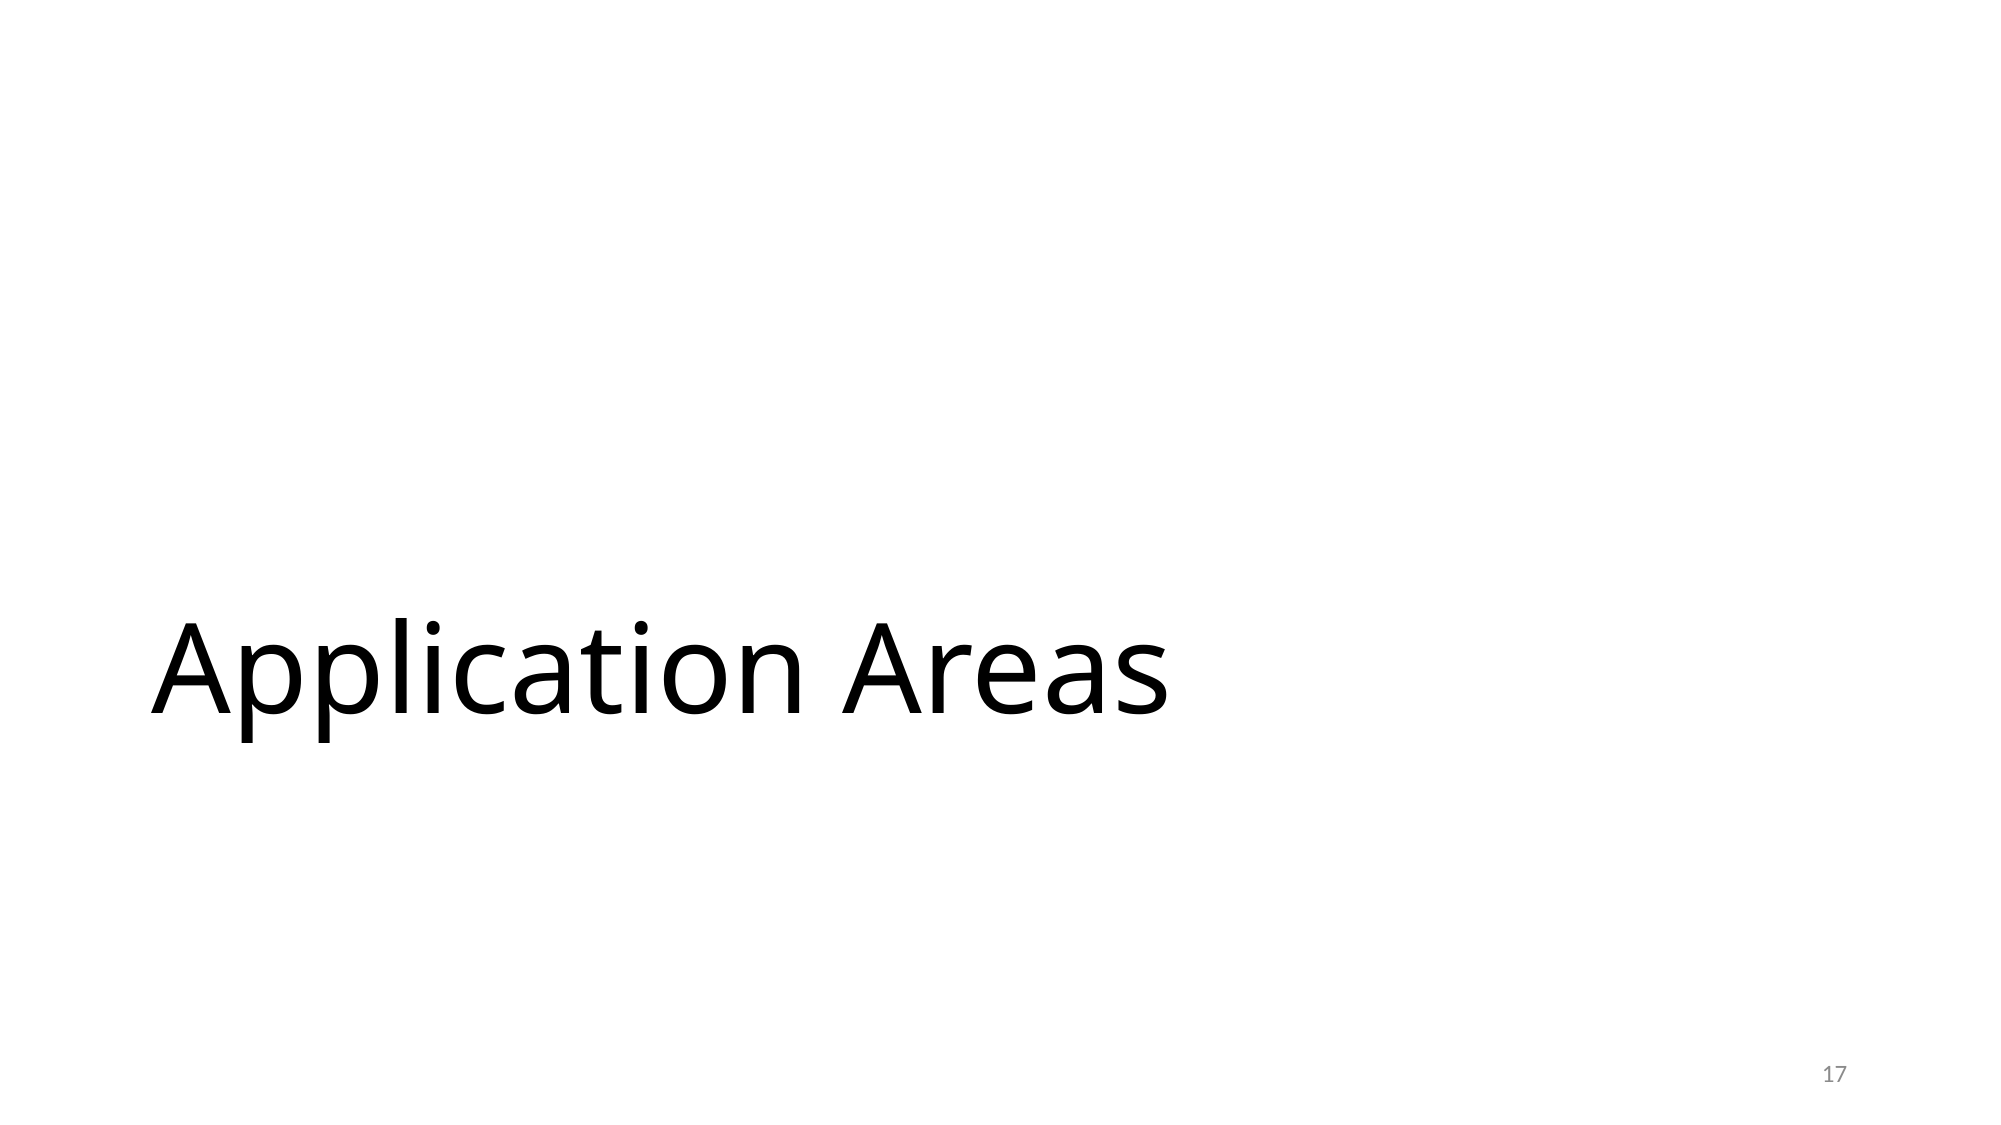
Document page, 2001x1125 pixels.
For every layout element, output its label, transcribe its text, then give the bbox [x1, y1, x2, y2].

slide_number 17 [1412, 1042, 1863, 1103]
title Application Areas [136, 280, 1862, 749]
